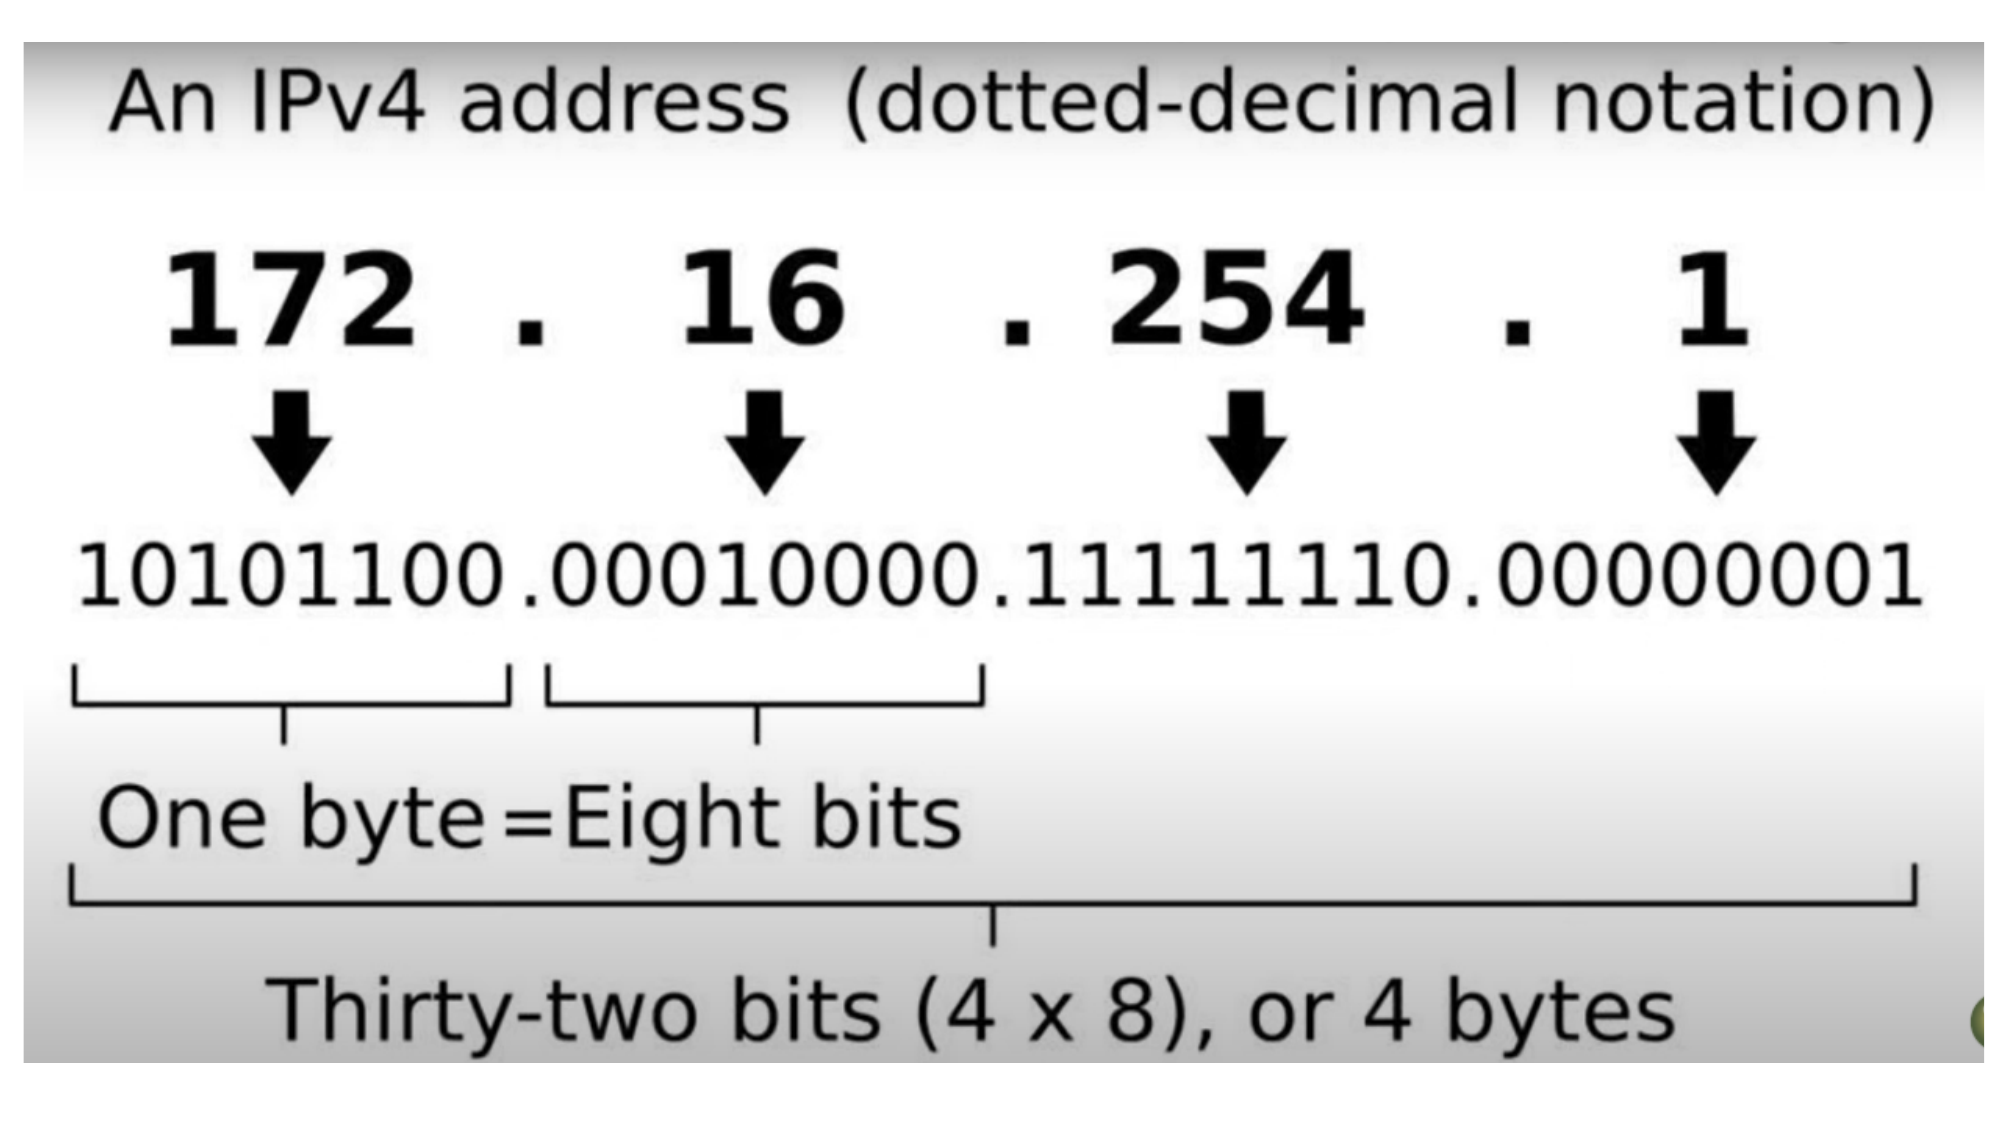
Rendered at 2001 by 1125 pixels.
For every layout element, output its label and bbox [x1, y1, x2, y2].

picture [23, 42, 1985, 1063]
